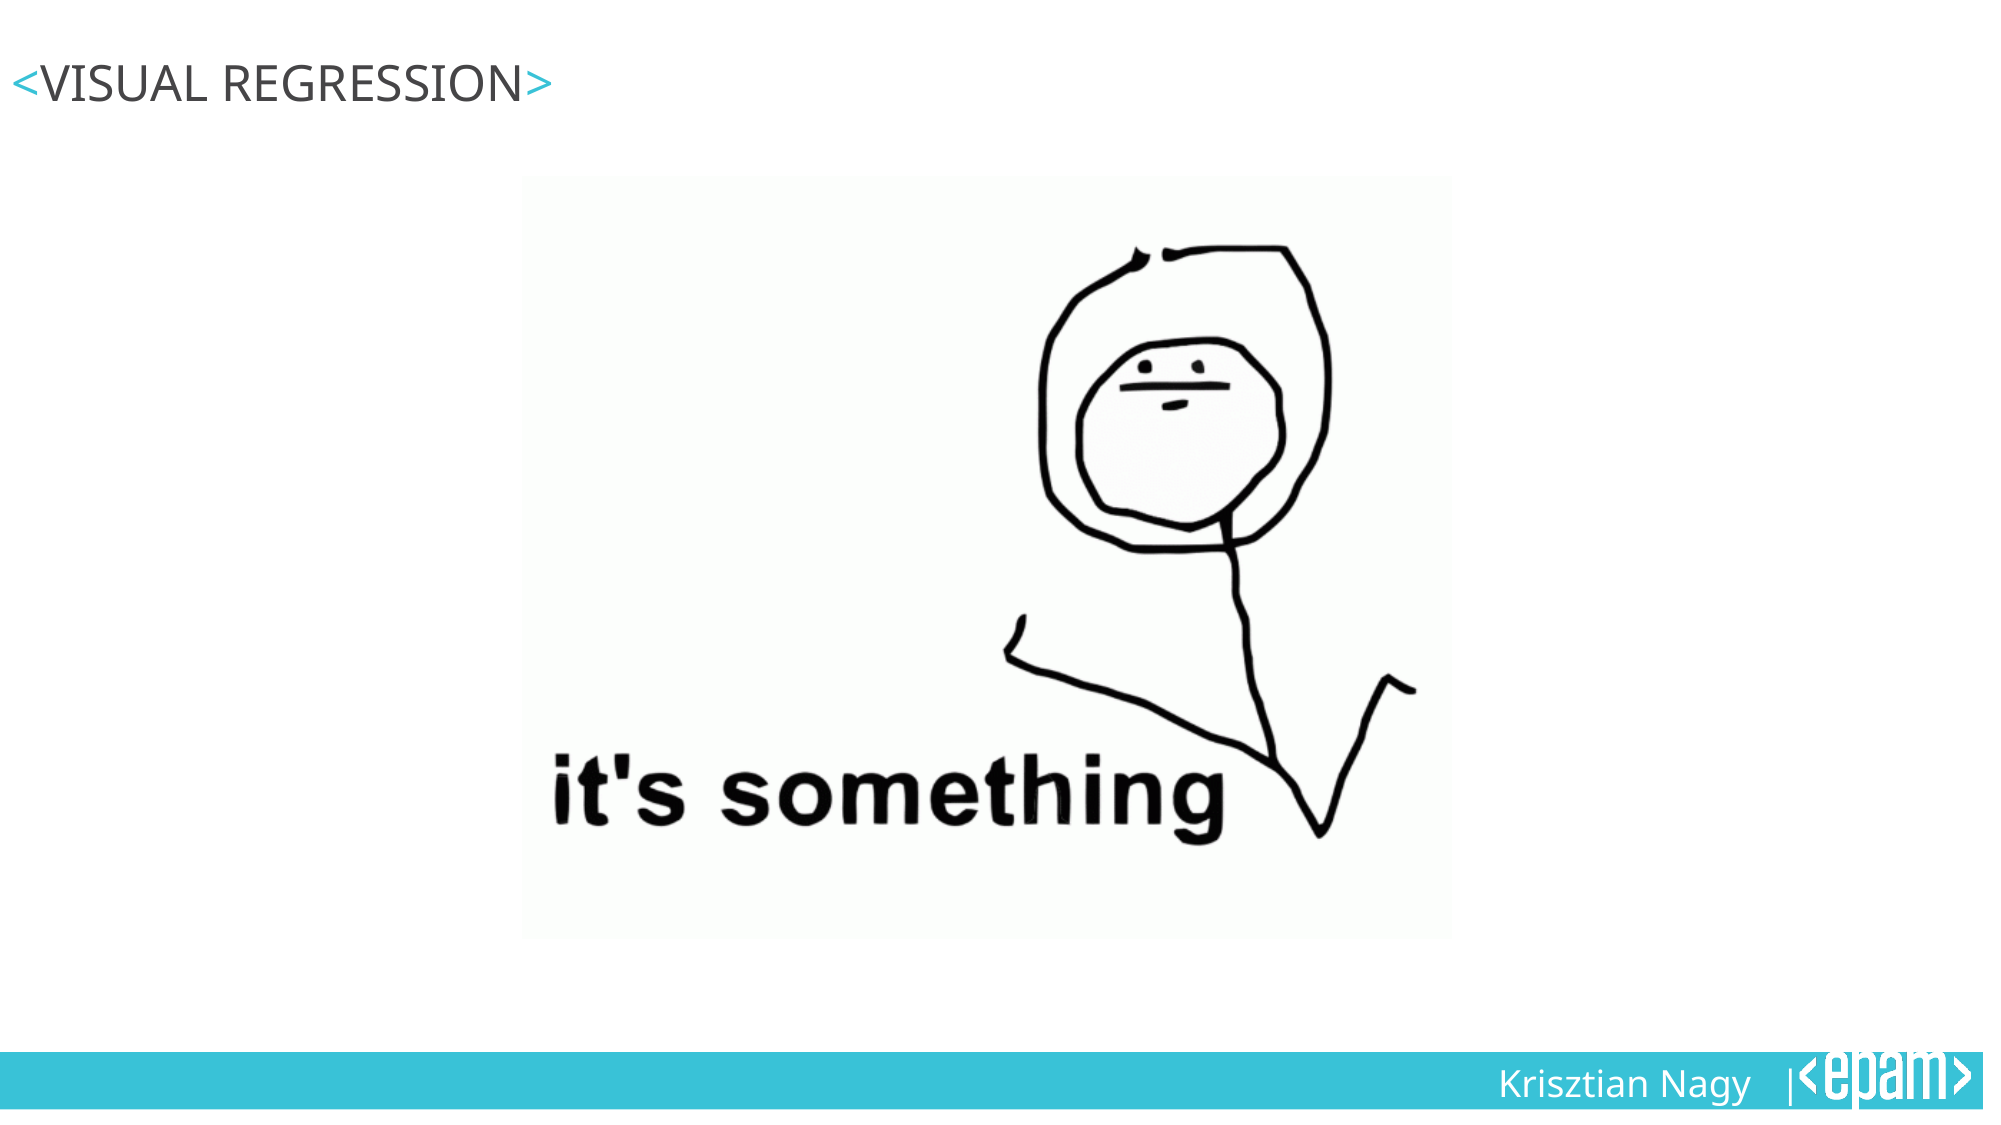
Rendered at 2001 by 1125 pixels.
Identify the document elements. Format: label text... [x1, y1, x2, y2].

picture [1786, 1044, 1984, 1118]
picture [522, 176, 1452, 940]
text_box <VISUAL REGRESSION> [0, 44, 569, 119]
text_box [0, 1051, 1786, 1111]
text_box Krisztian Nagy | [1483, 1052, 1786, 1112]
